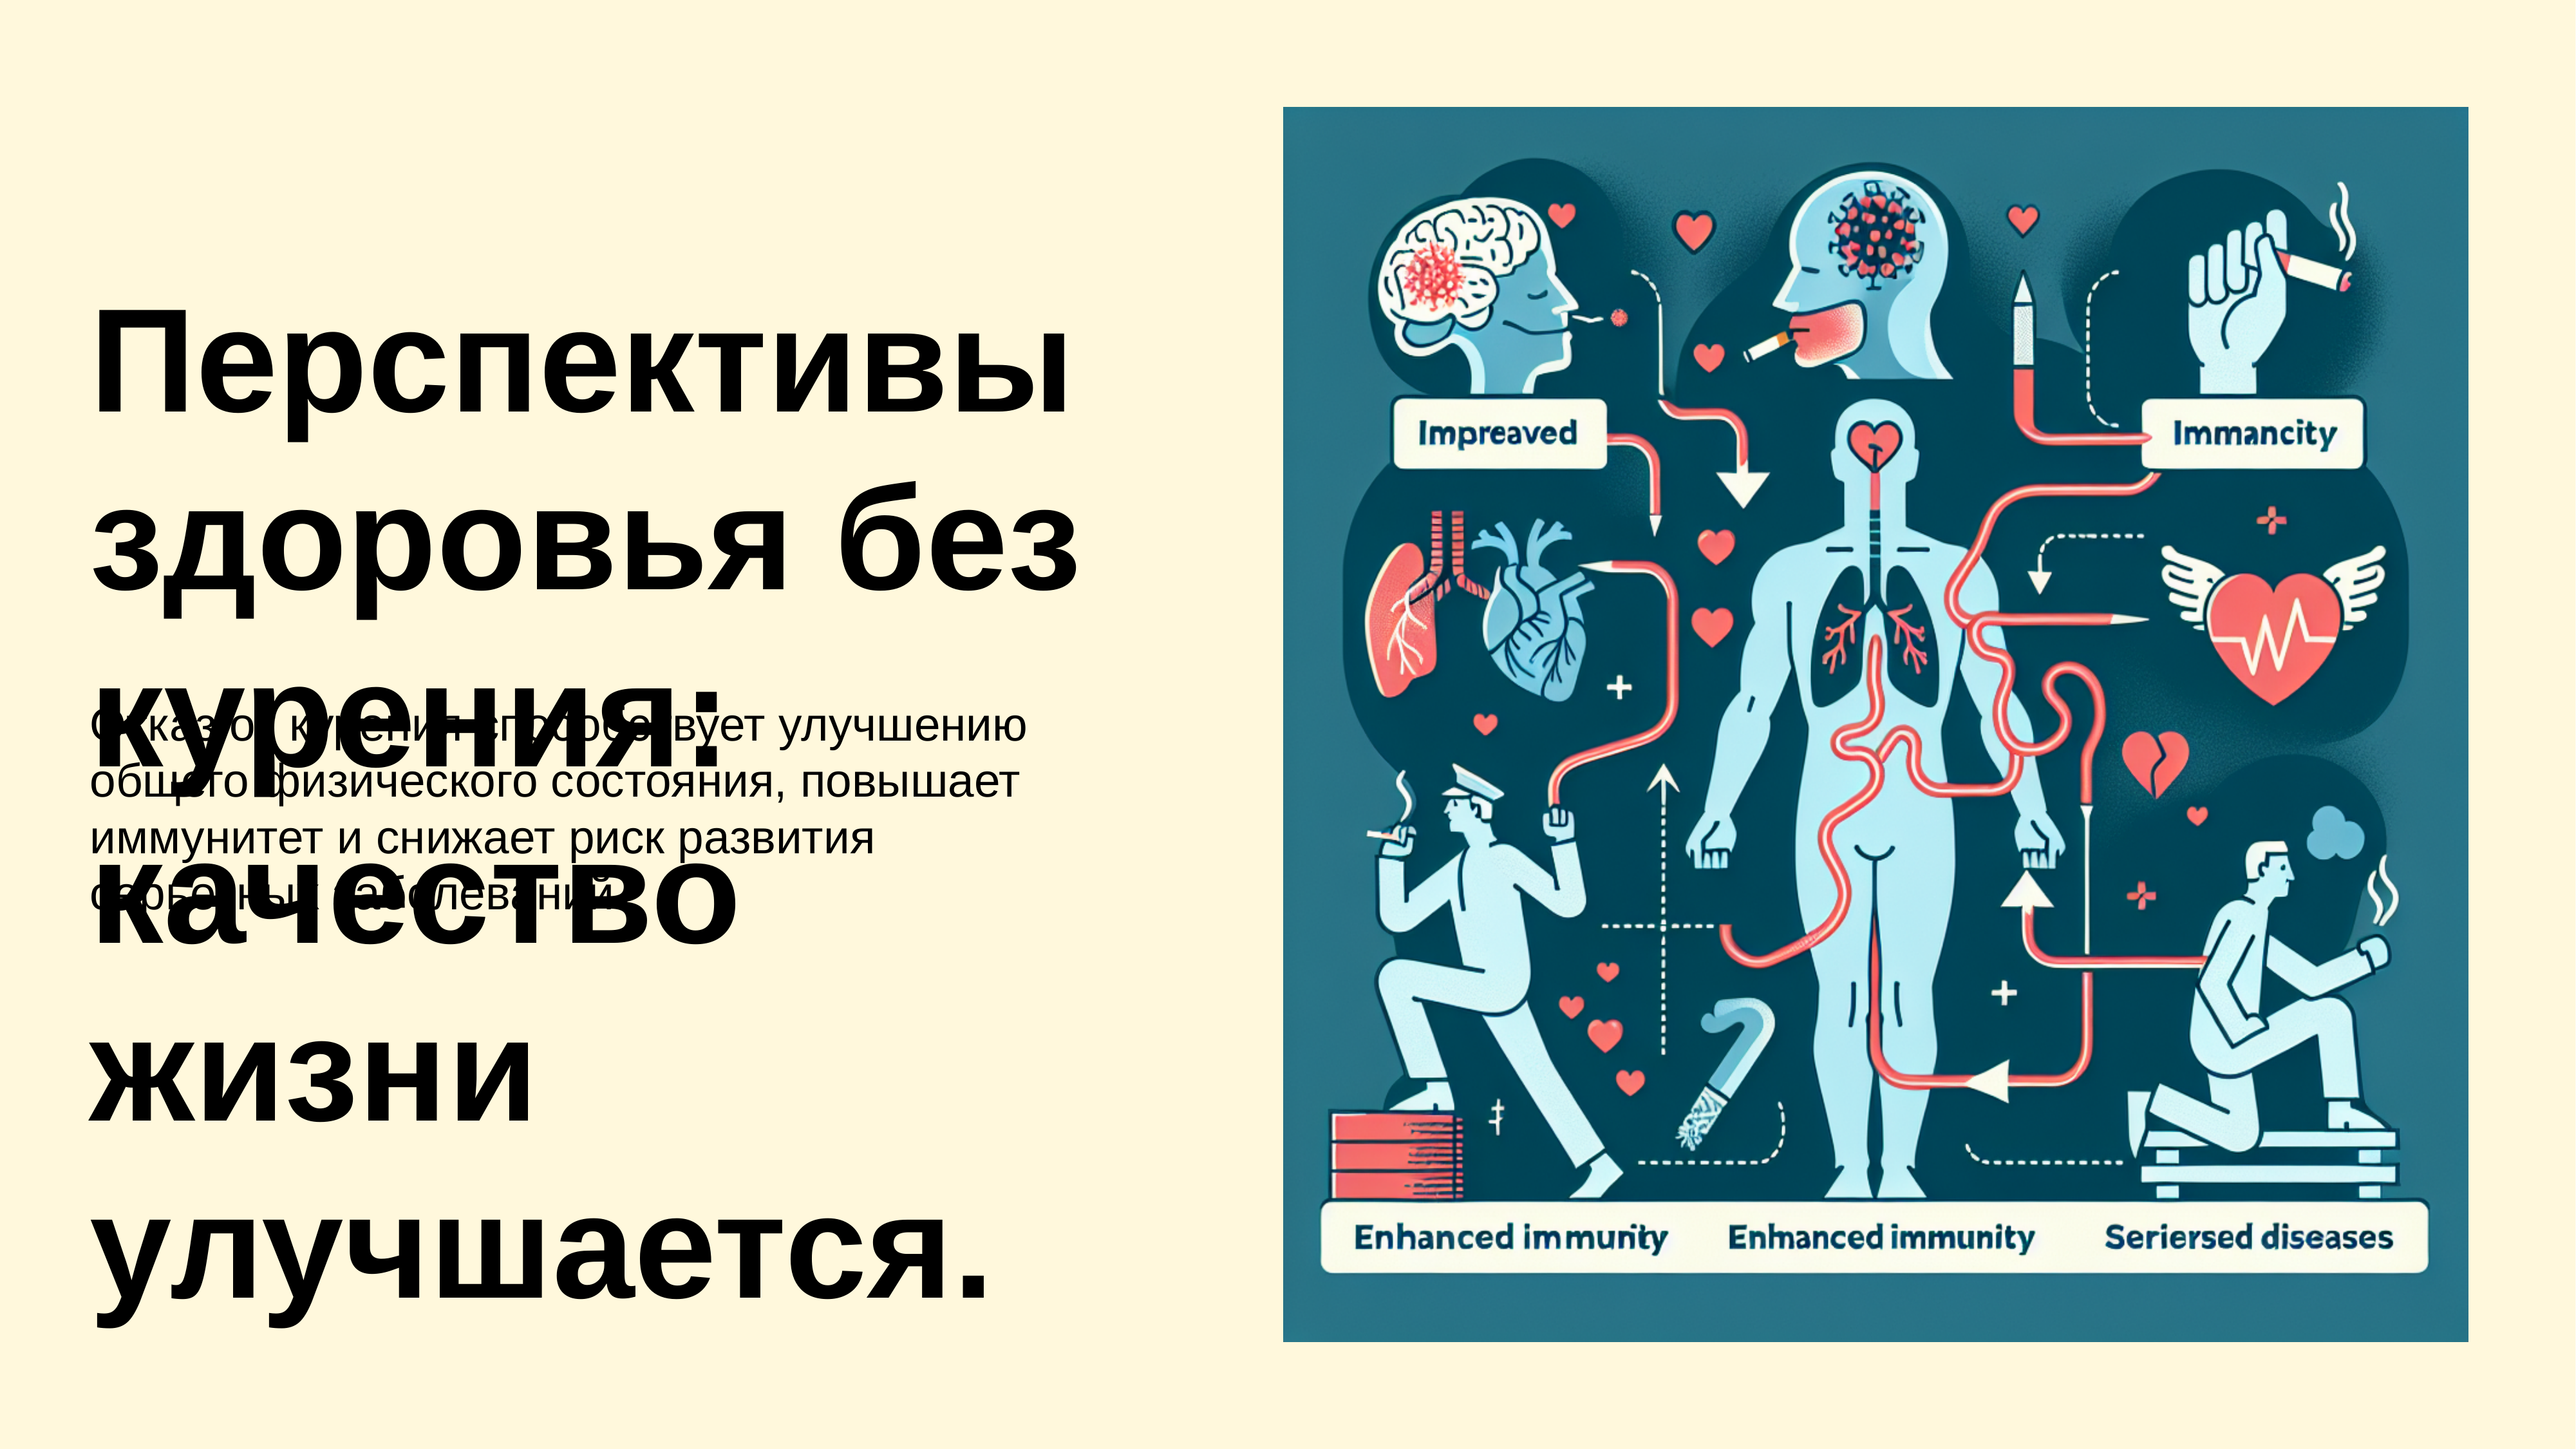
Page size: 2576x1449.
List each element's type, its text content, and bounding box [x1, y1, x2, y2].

text_box Перспективы здоровья без курения: качество жизни улучшается. [80, 924, 1096, 1332]
text_box Перспективы здоровья без курения: качество жизни улучшается. [80, 53, 1096, 603]
text_box Отказ от курения способствует улучшению общего физического состояния, повышает иммунитет и снижает риск развития серьезных заболеваний. [80, 603, 1096, 924]
picture [1283, 107, 2468, 1342]
